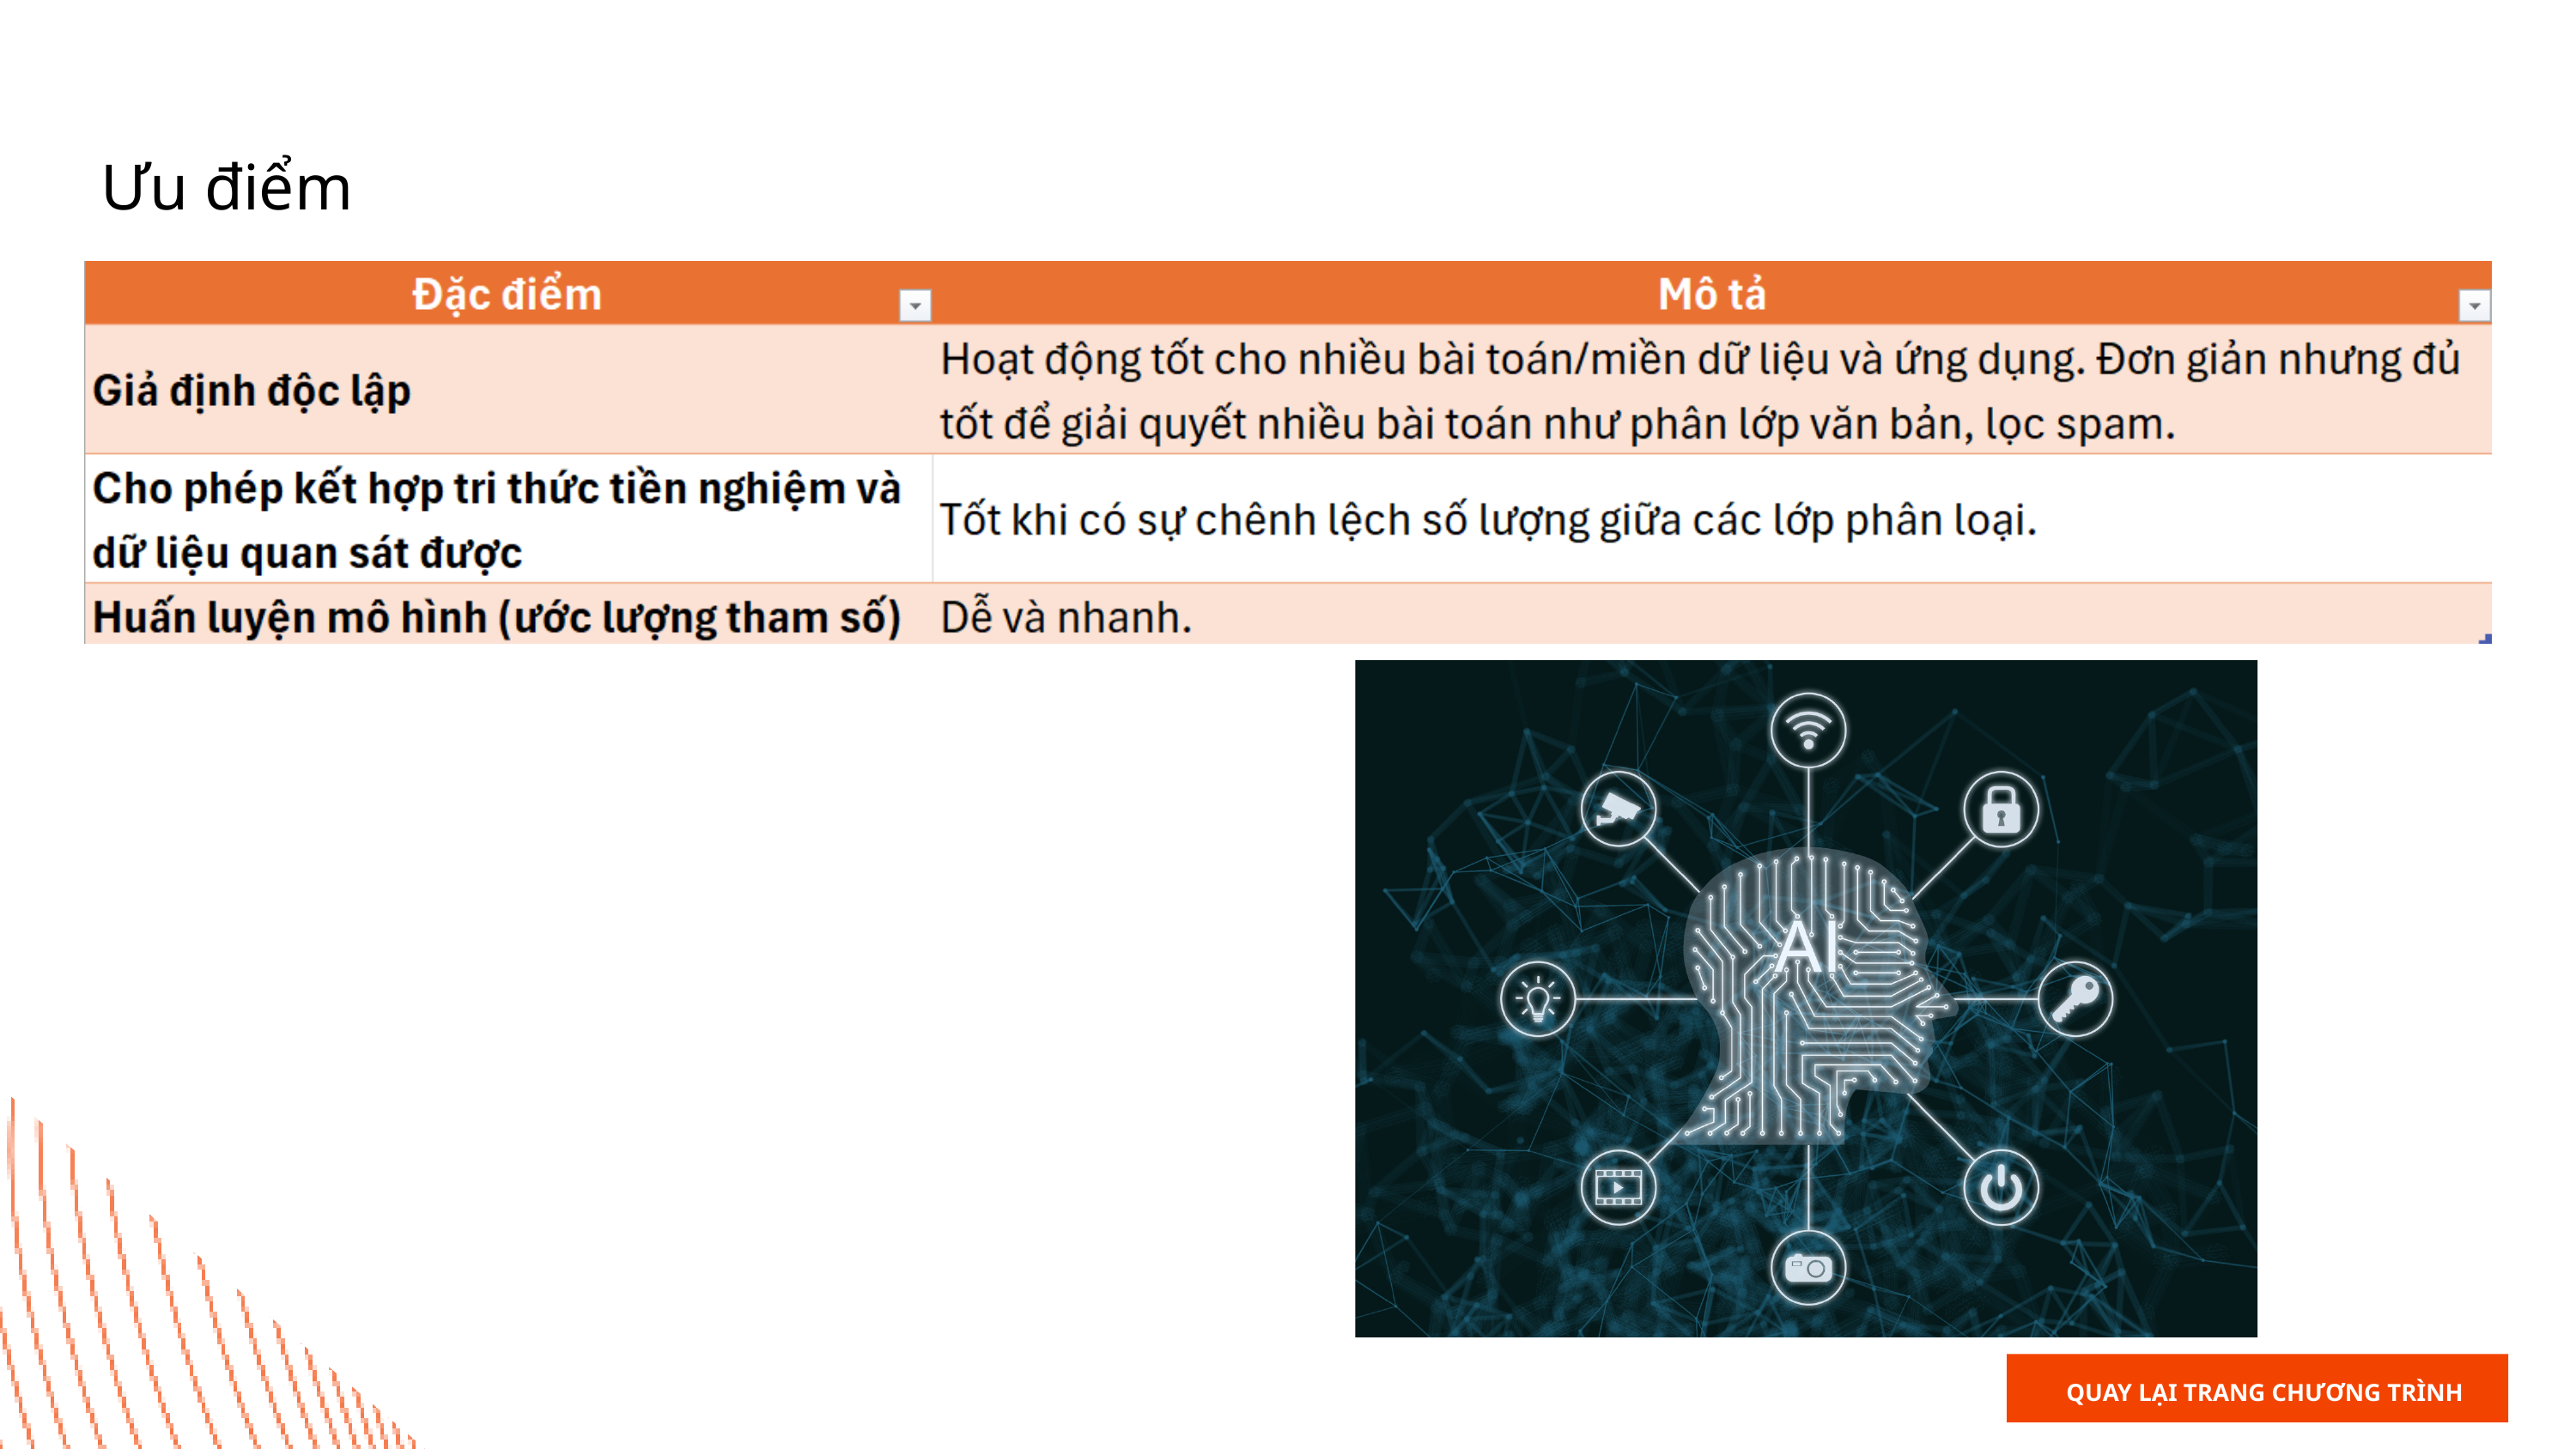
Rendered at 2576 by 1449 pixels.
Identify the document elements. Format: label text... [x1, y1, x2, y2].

text_box [1355, 660, 2258, 1337]
text_box Ưu điểm [100, 140, 2354, 304]
text_box [0, 1087, 426, 1449]
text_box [2006, 1354, 2509, 1423]
text_box [84, 261, 2492, 644]
